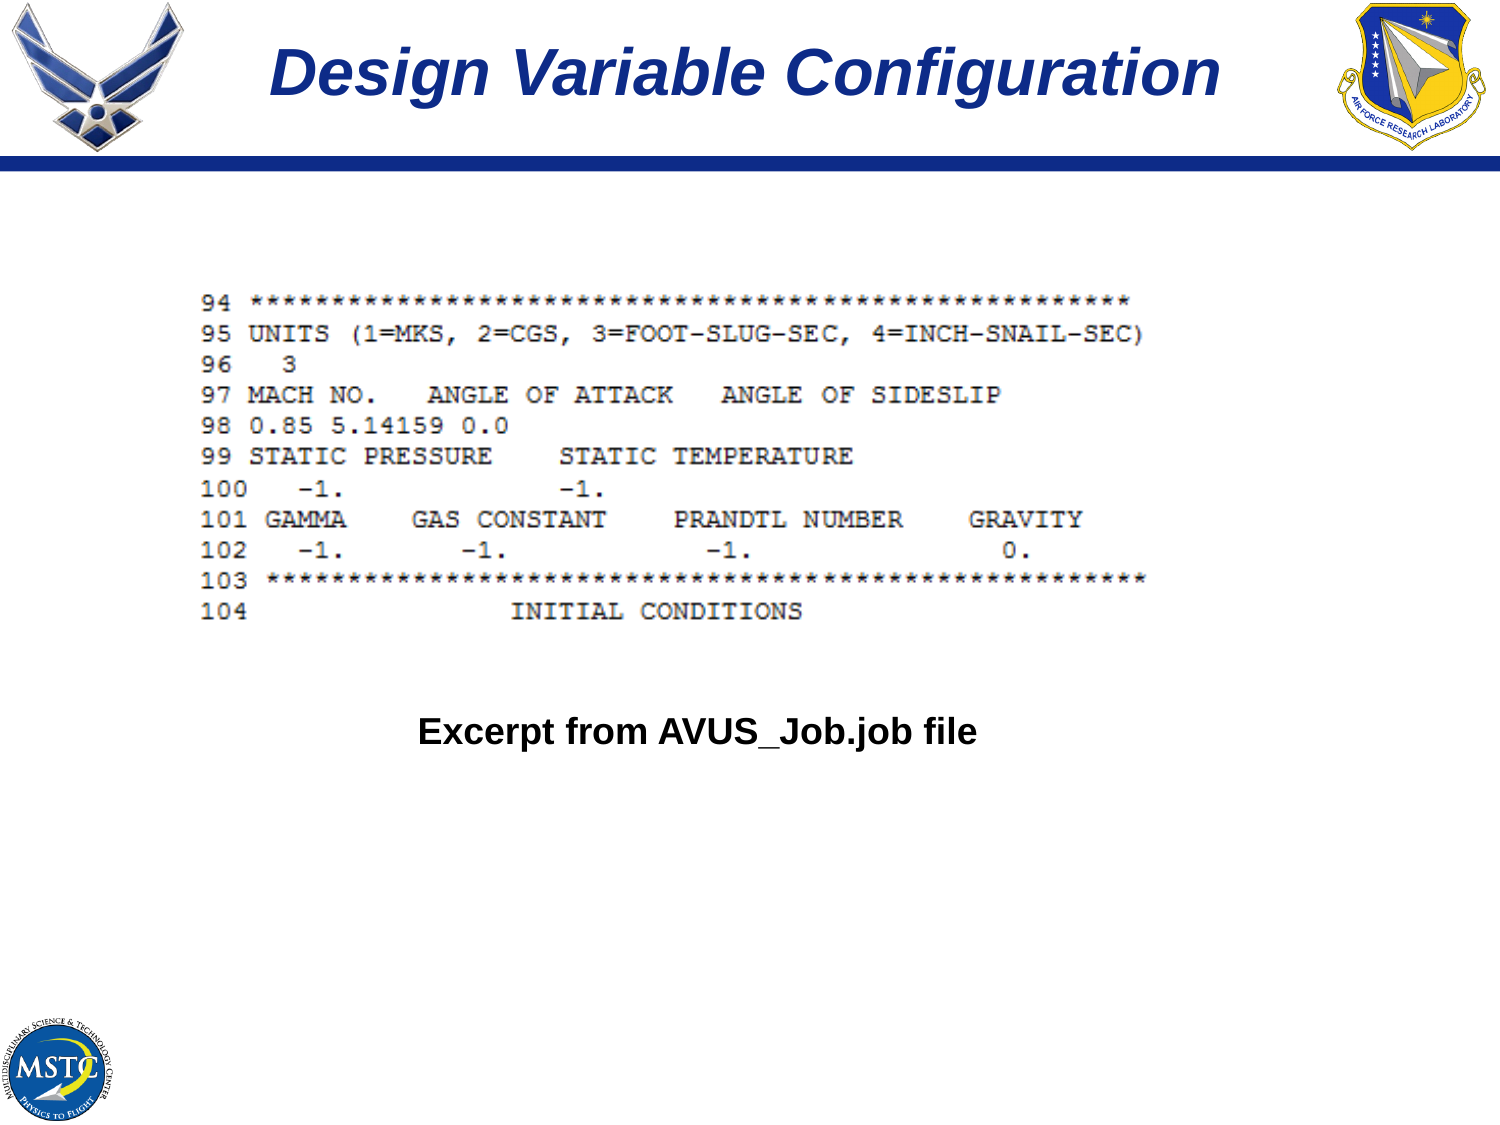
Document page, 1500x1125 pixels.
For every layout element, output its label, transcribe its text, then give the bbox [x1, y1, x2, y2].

title Design Variable Configuration [162, 2, 1338, 149]
picture [2, 0, 198, 156]
picture [0, 1016, 113, 1121]
picture [1337, 3, 1486, 151]
picture [199, 287, 1375, 633]
text_box Excerpt from AVUS_Job.job file [402, 699, 994, 760]
